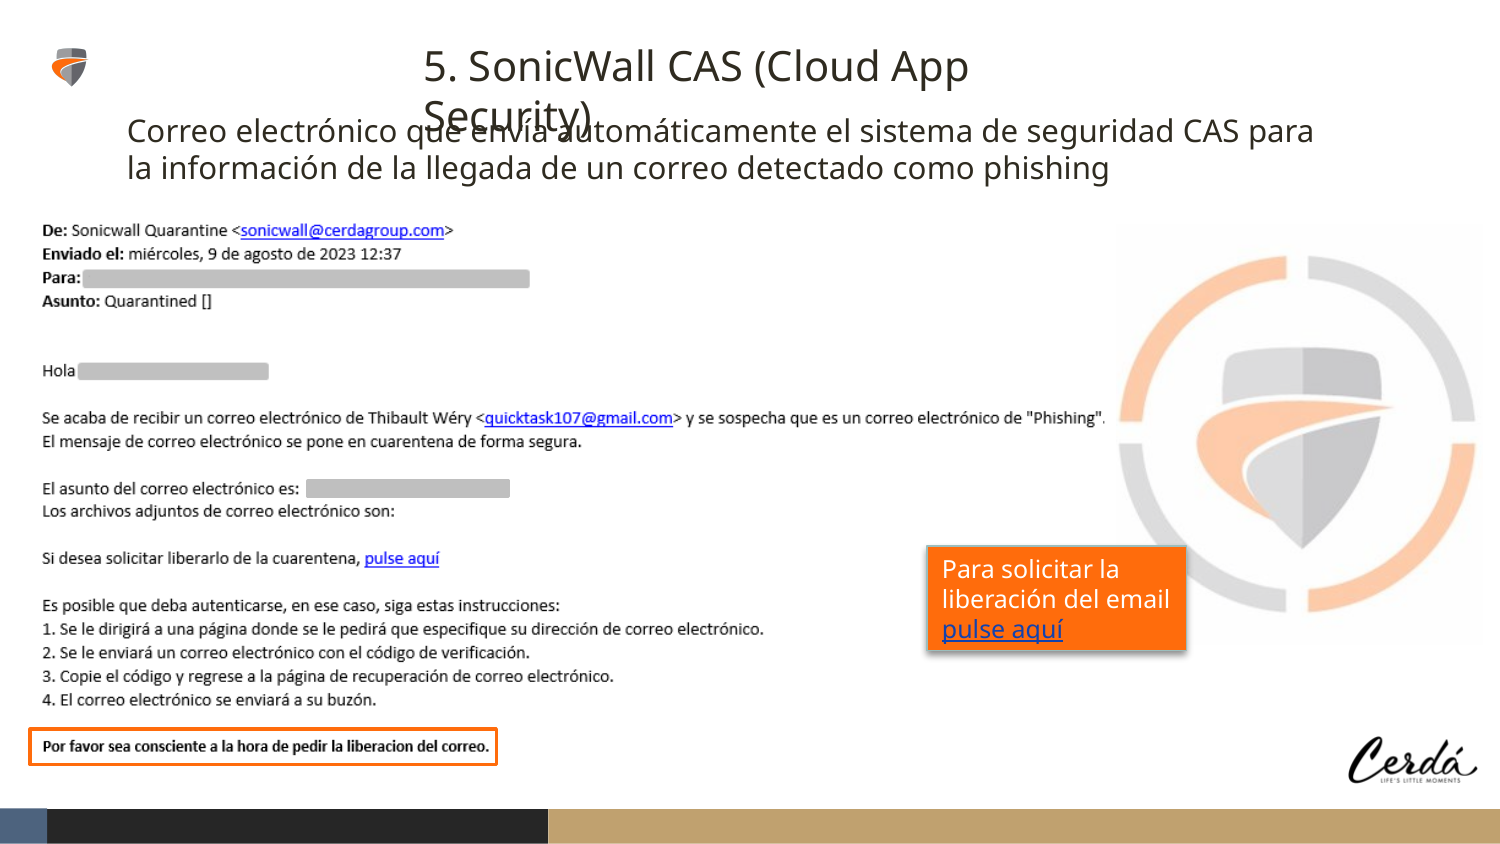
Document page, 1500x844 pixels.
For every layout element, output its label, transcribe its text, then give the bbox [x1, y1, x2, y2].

text_box Correo electrónico que envía automáticamente el sistema de seguridad CAS para la información de la llegada de un correo detectado como phishing [112, 103, 1353, 194]
picture [1116, 224, 1484, 645]
picture [29, 220, 1105, 781]
picture [1340, 728, 1486, 794]
picture [30, 48, 113, 88]
text_box 5. SonicWall CAS (Cloud App Security) [408, 32, 1093, 103]
